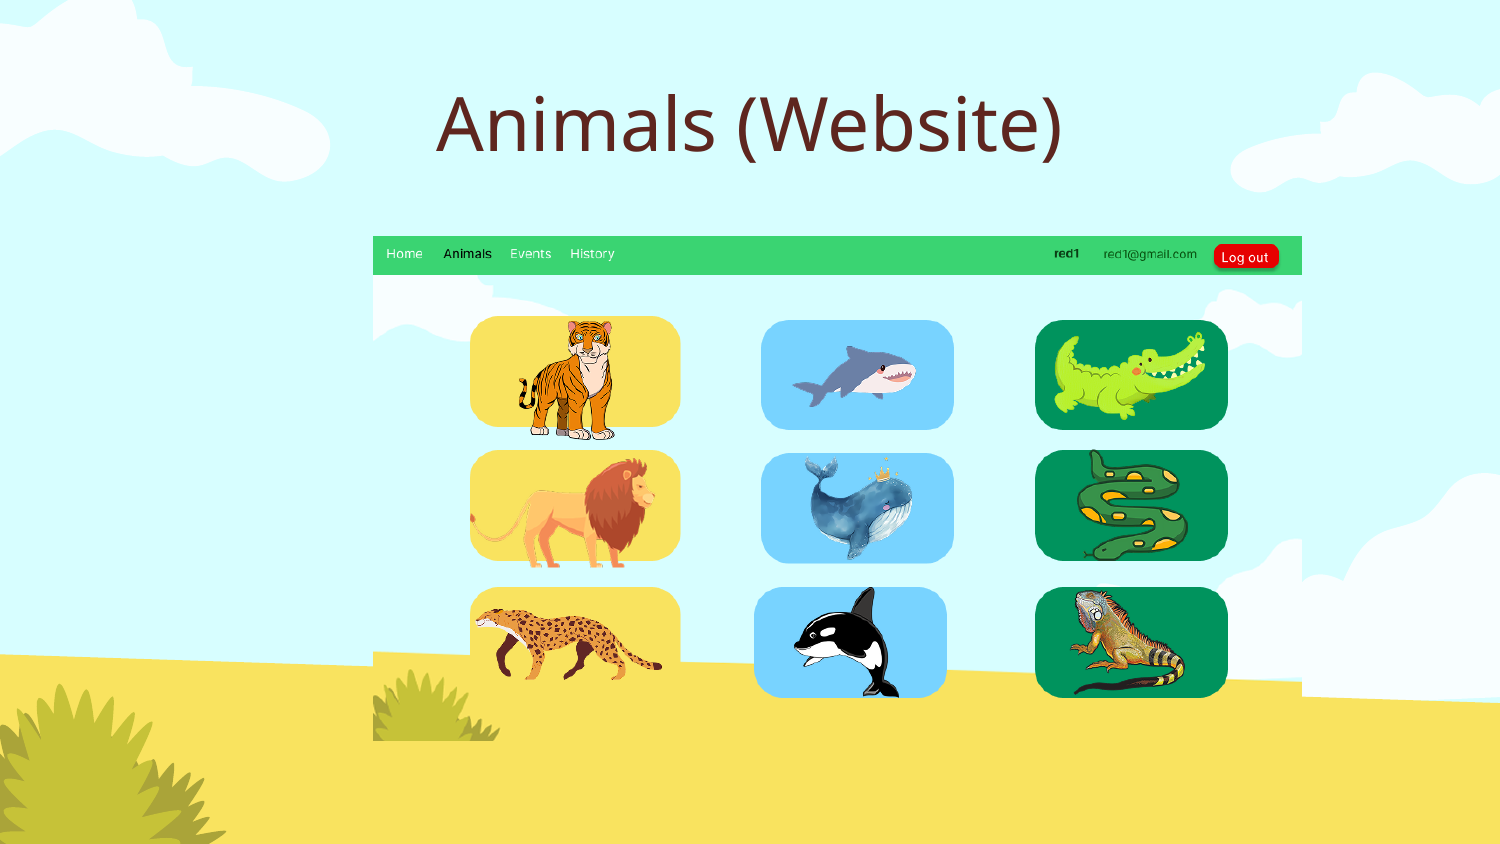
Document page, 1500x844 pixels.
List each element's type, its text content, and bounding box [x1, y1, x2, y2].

title Animals (Website) [413, 61, 1087, 156]
picture [373, 236, 1302, 741]
